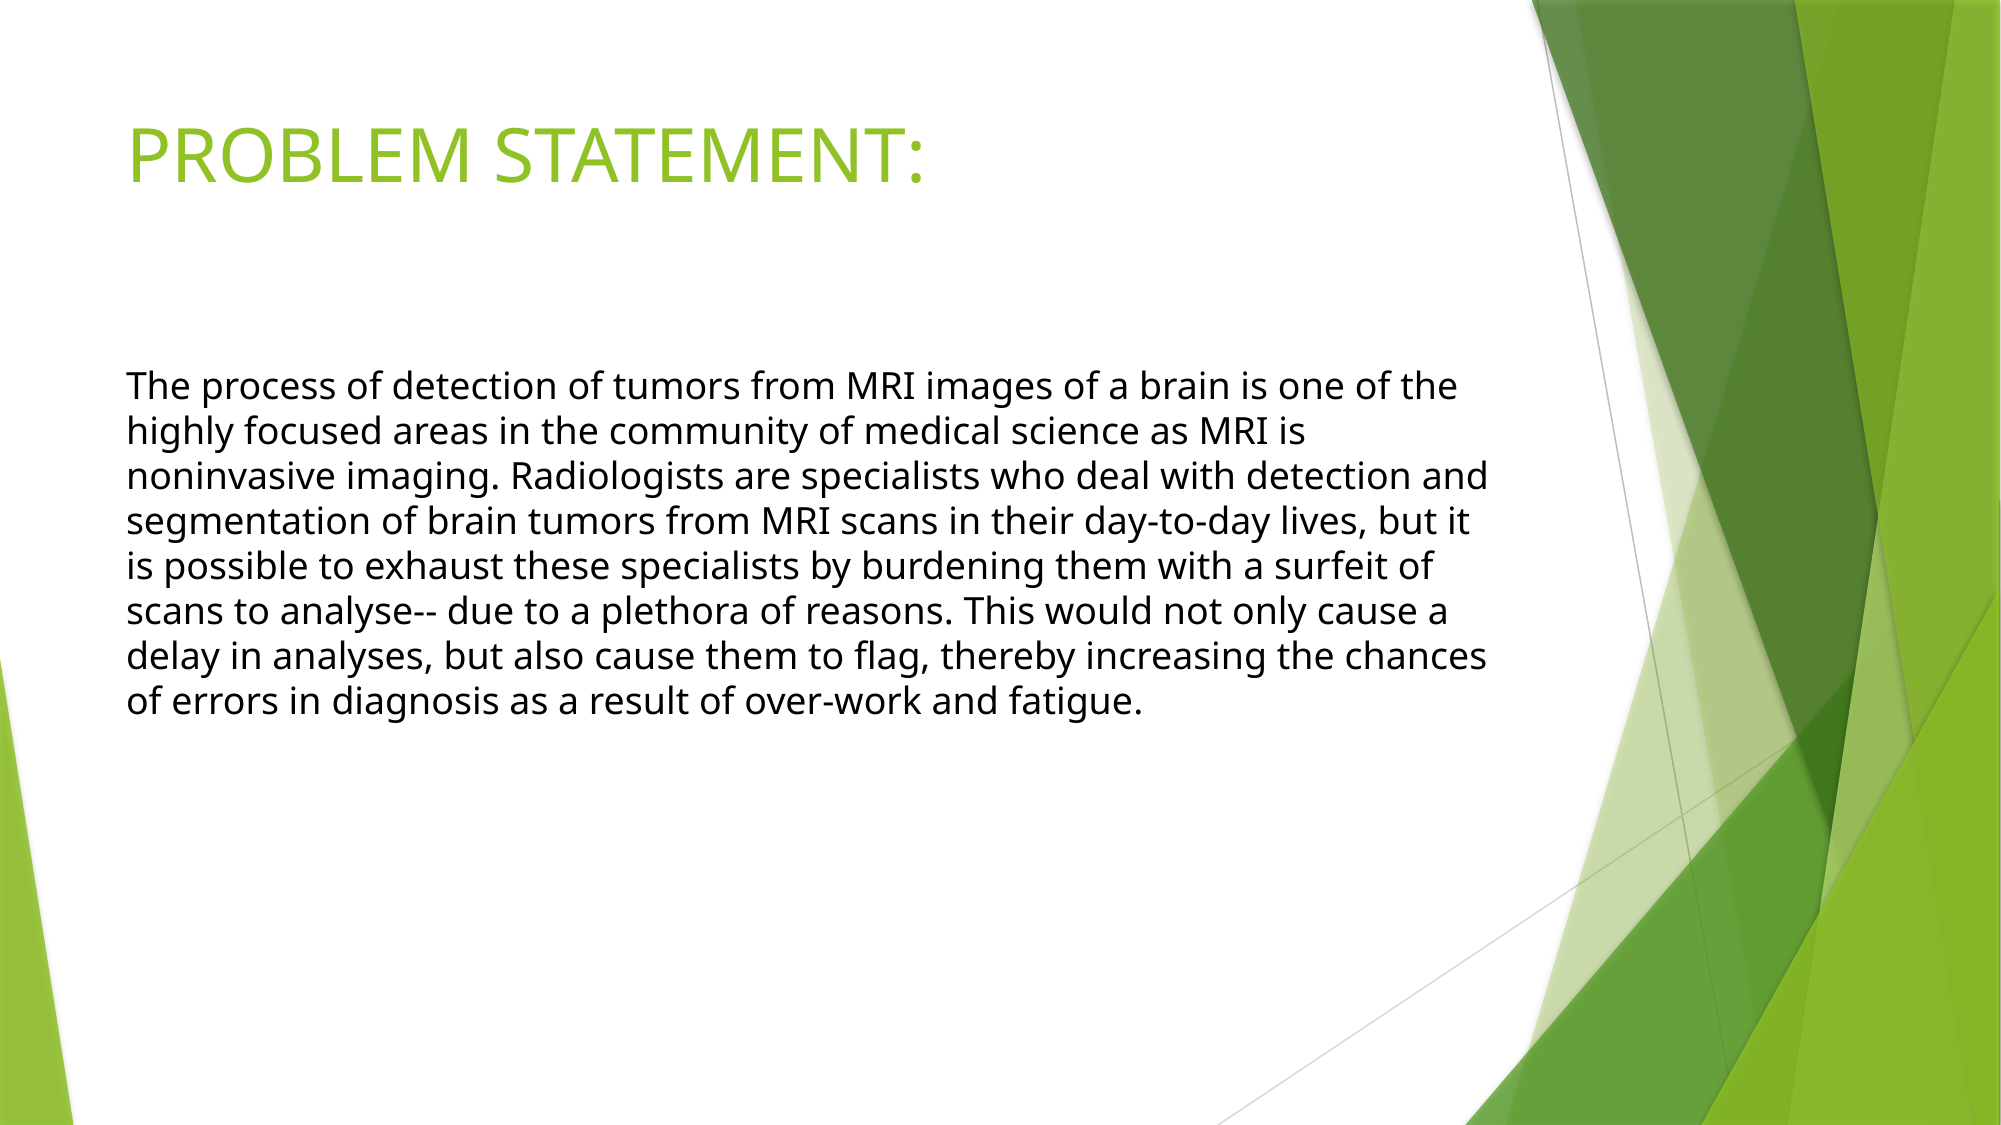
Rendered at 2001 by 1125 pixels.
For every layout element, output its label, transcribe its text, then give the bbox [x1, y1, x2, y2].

list The process of detection of tumors from MRI images of a brain is one of the highly focused areas in the community of medical science as MRI is noninvasive imaging. Radiologists are specialists who deal with detection and segmentation of brain tumors from MRI scans in their day-to-day lives, but it is possible to exhaust these specialists by burdening them with a surfeit of scans to analyse-- due to a plethora of reasons. This would not only cause a delay in analyses, but also cause them to flag, thereby increasing the chances of errors in diagnosis as a result of over-work and fatigue. [111, 354, 1522, 992]
title PROBLEM STATEMENT: [111, 99, 1522, 317]
